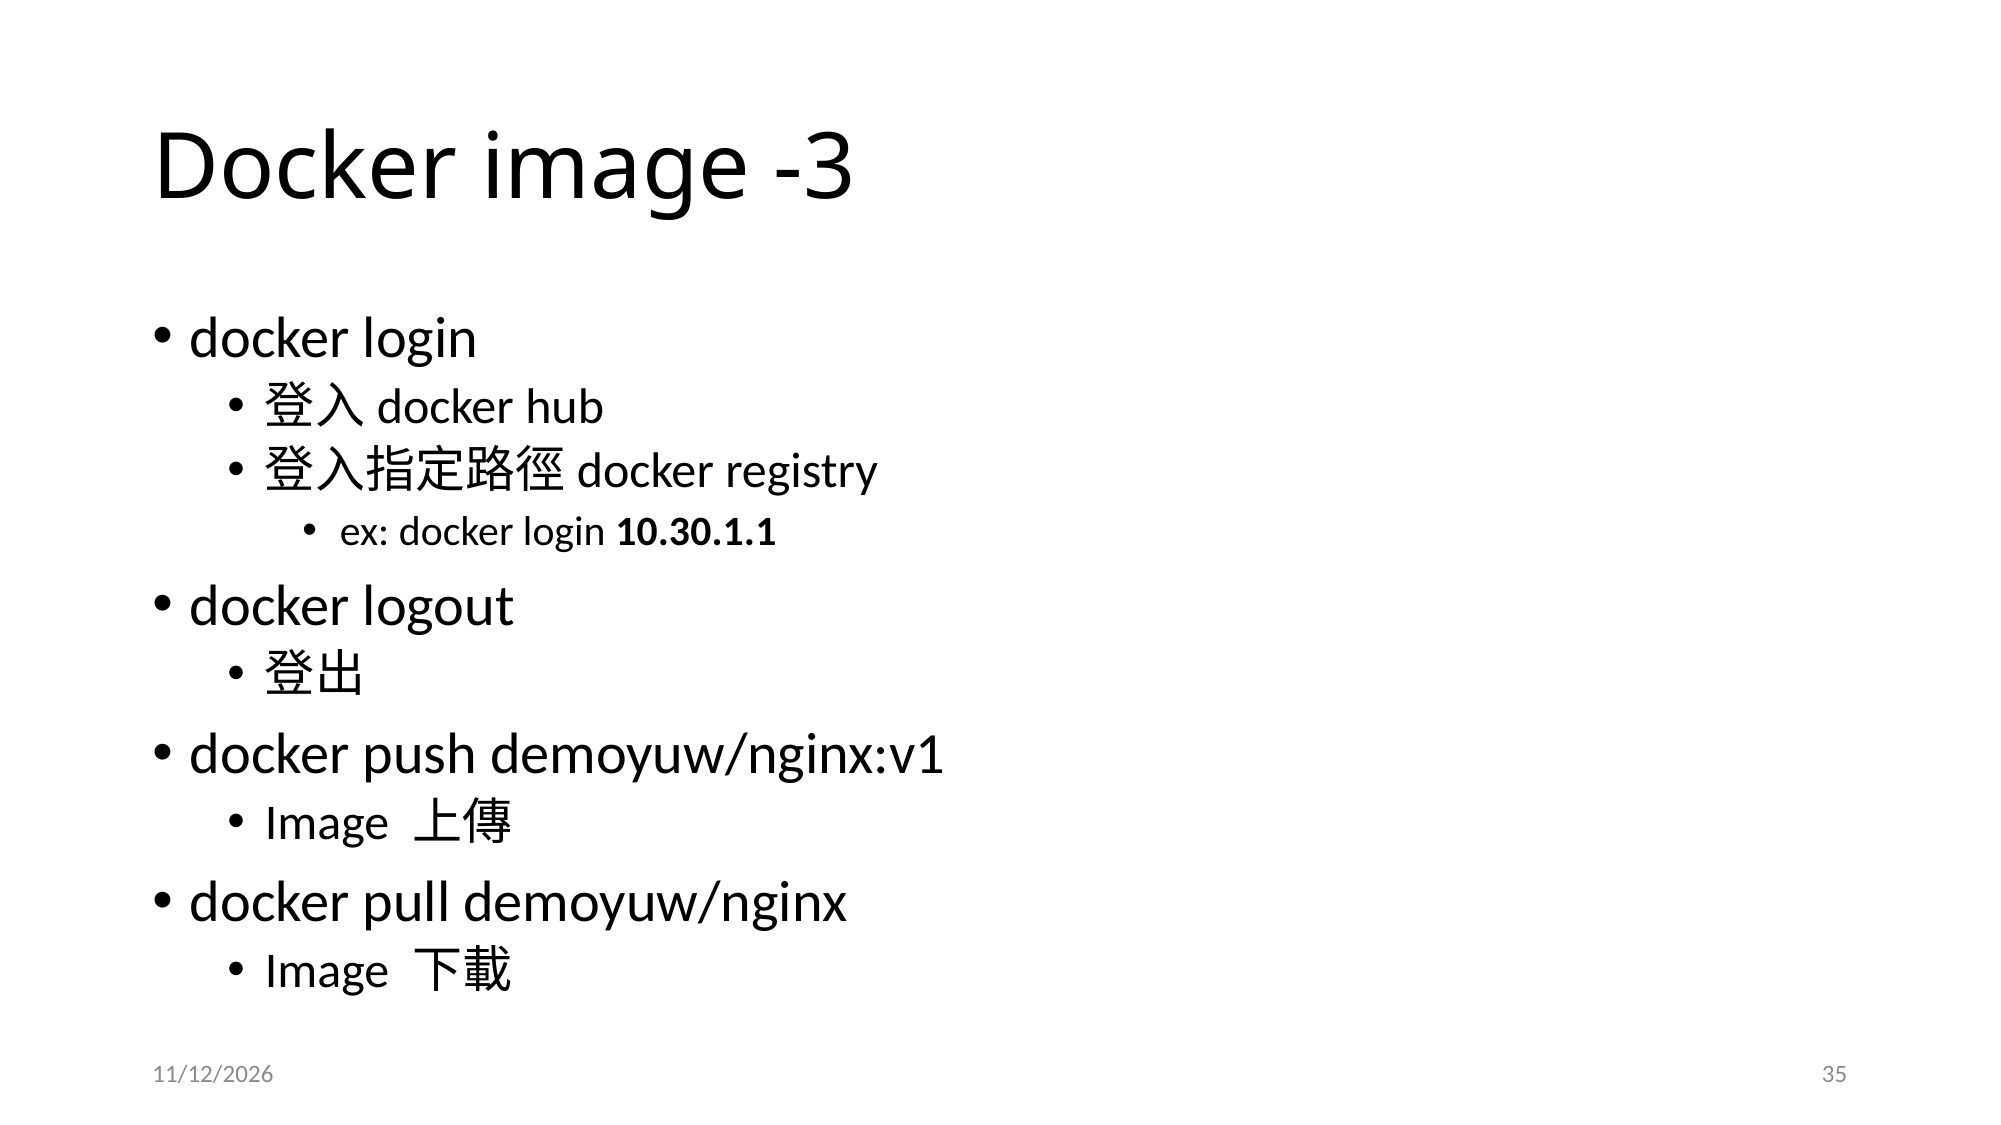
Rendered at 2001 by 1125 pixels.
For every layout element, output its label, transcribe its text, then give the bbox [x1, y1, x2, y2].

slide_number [137, 1042, 588, 1103]
title Docker image -3 [137, 59, 1863, 278]
slide_number 35 [1412, 1042, 1863, 1103]
list docker login 登入docker hub 登入指定路徑docker registry ex: docker login 10.30.1.1 docker logout 登出 docker push demoyuw/nginx:v1 Image 上傳 docker pull demoyuw/nginx Image 下載 [137, 299, 1863, 1014]
